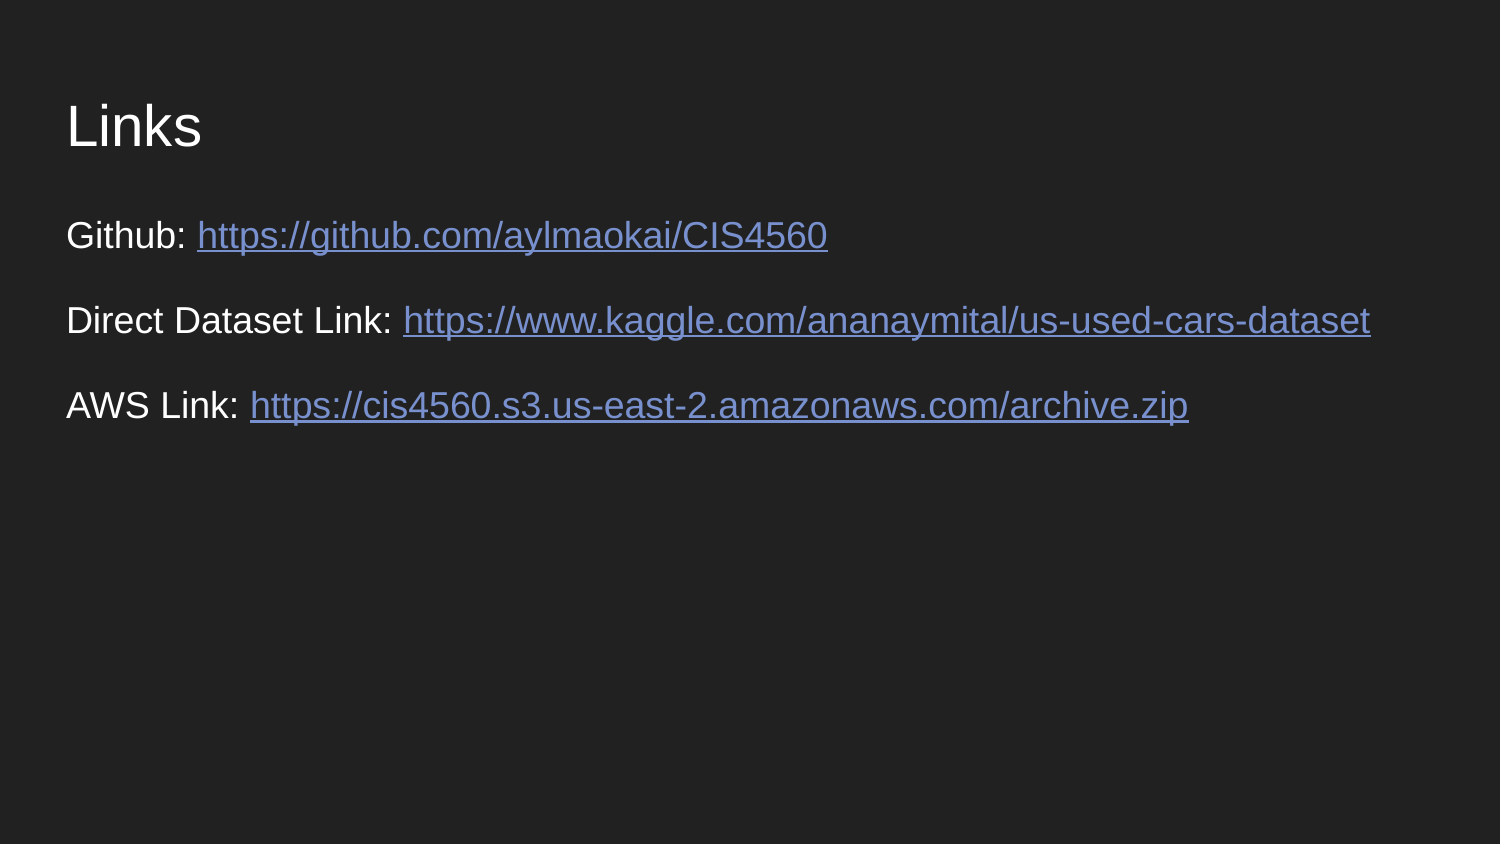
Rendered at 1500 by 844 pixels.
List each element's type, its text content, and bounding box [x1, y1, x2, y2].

list Github: https://github.com/aylmaokai/CIS4560 Direct Dataset Link: https://www.kaggle.com/ananaymital/us-used-cars-dataset AWS Link: https://cis4560.s3.us-east-2.amazonaws.com/archive.zip [51, 189, 1449, 750]
title Links [51, 72, 1449, 167]
